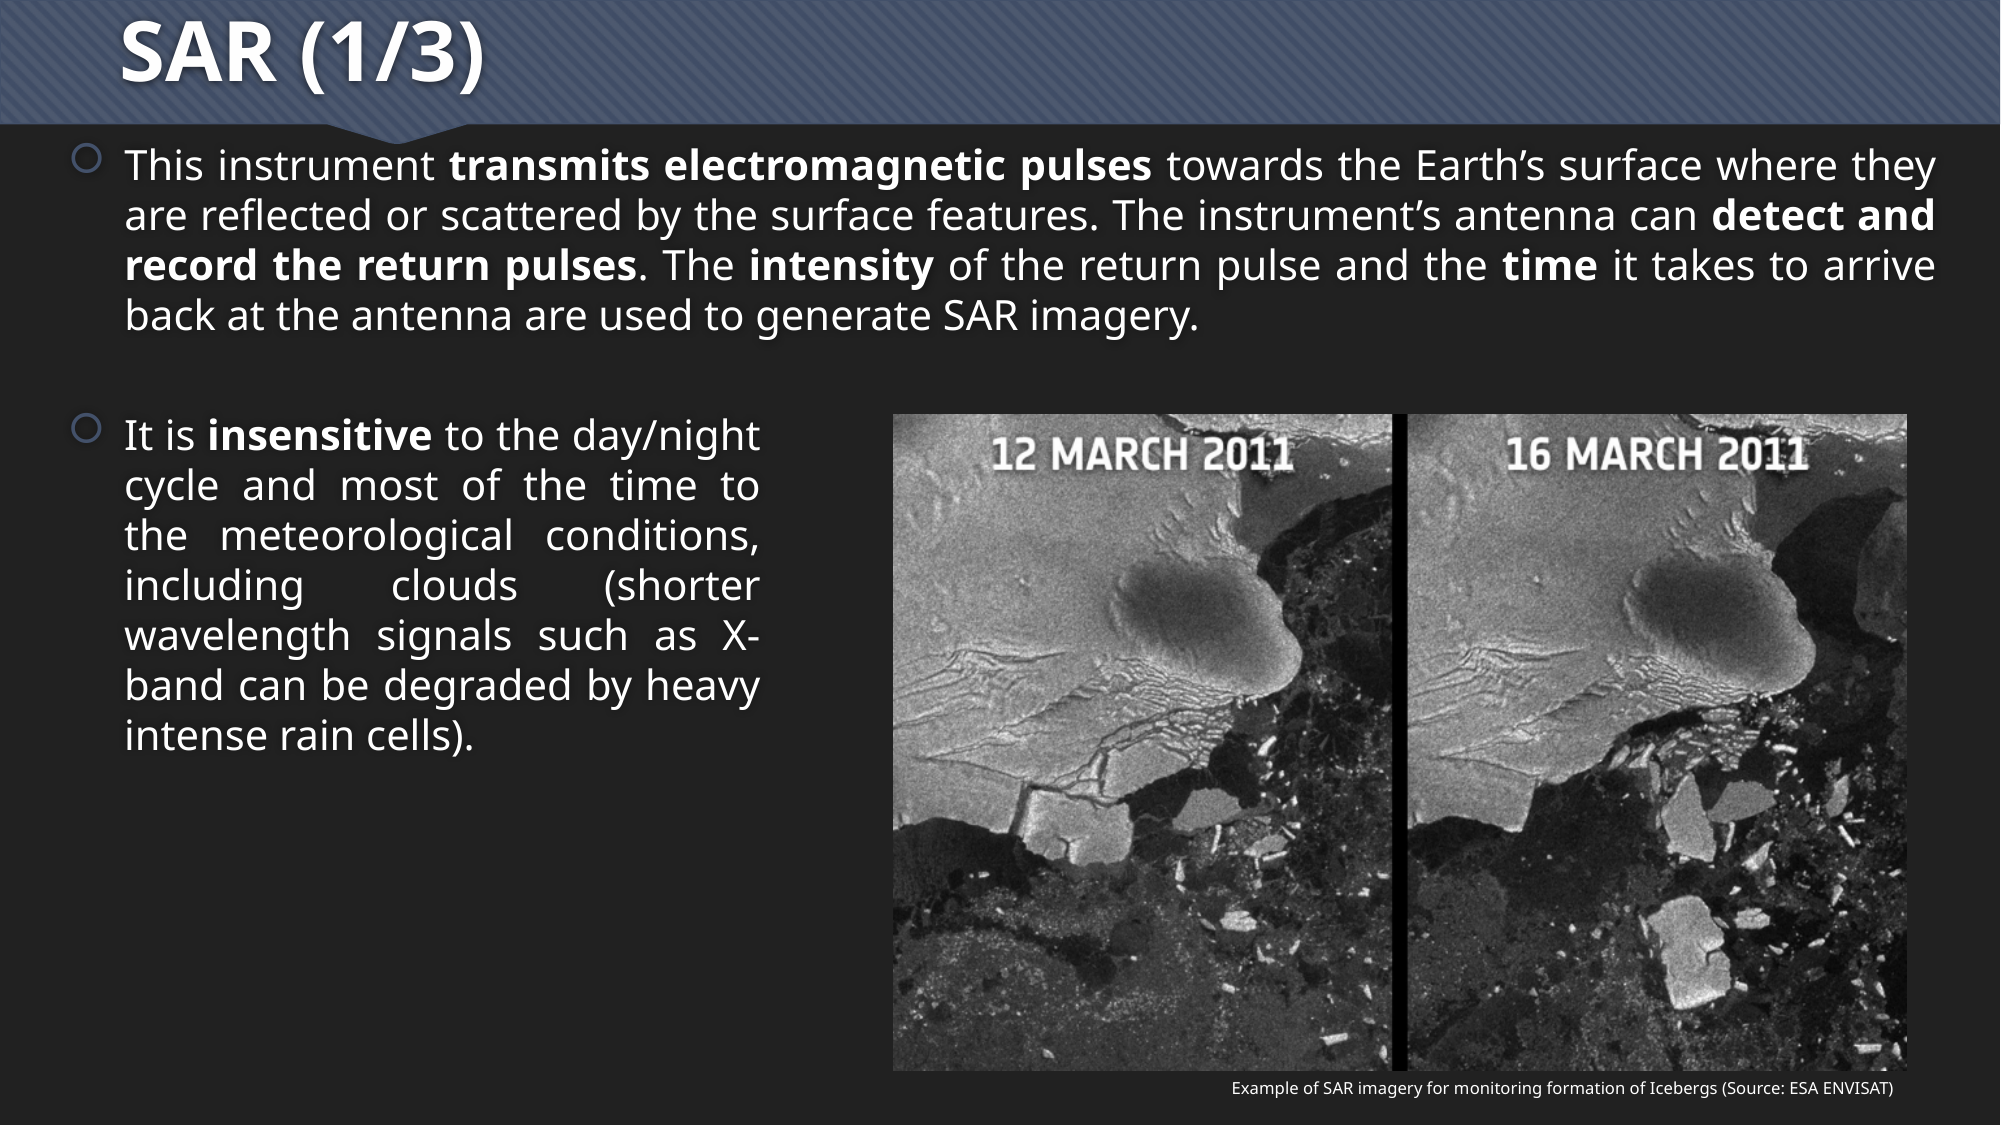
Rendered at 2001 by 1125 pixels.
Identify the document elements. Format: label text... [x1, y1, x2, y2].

list This instrument transmits electromagnetic pulses towards the Earth’s surface where they are reflected or scattered by the surface features. The instrument’s antenna can detect and record the return pulses. The intensity of the return pulse and the time it takes to arrive back at the antenna are used to generate SAR imagery. [53, 131, 1952, 480]
text_box Example of SAR imagery for monitoring formation of Icebergs (Source: ESA ENVISAT) [1216, 1070, 1967, 1106]
text_box It is insensitive to the day/night cycle and most of the time to the meteorological conditions, including clouds (shorter wavelength signals such as X-band can be degraded by heavy intense rain cells). [52, 400, 776, 899]
title SAR (1/3) [104, 1, 1839, 106]
picture [892, 413, 1908, 1071]
